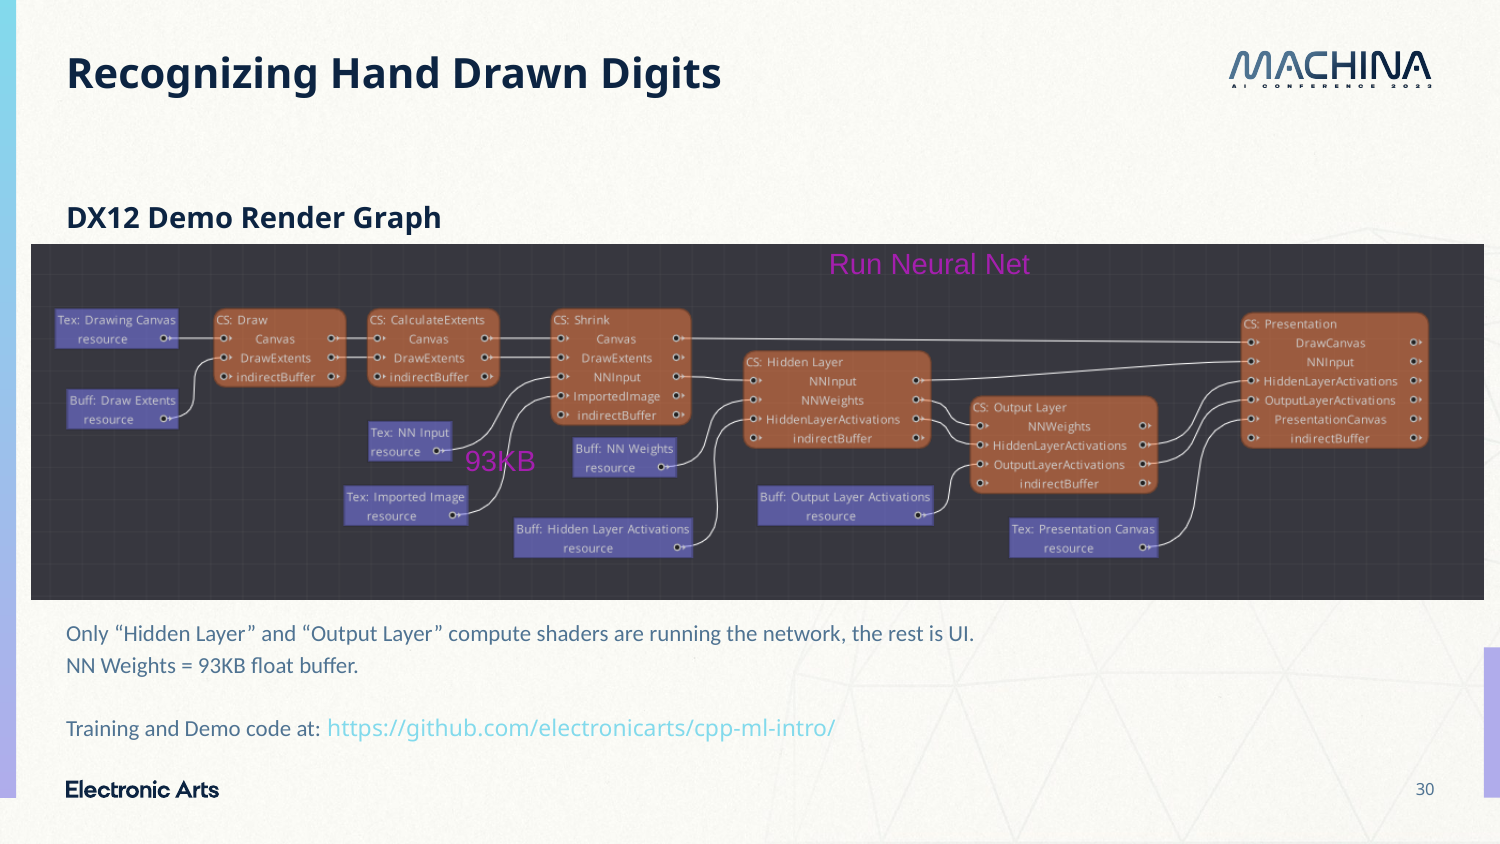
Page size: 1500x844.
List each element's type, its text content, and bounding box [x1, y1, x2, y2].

title Recognizing Hand Drawn Digits [66, 46, 1401, 197]
subtitle DX12 Demo Render Graph [66, 196, 990, 242]
list Only “Hidden Layer” and “Output Layer” compute shaders are running the network, the rest is UI. NN Weights = 93KB float buffer. Training and Demo code at: https://github.com/electronicarts/cpp-ml-intro/ [66, 614, 1400, 723]
picture [1401, 46, 1436, 88]
picture [31, 244, 1484, 600]
text_box Run Neural Net [814, 237, 1046, 242]
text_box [0, 0, 1500, 844]
